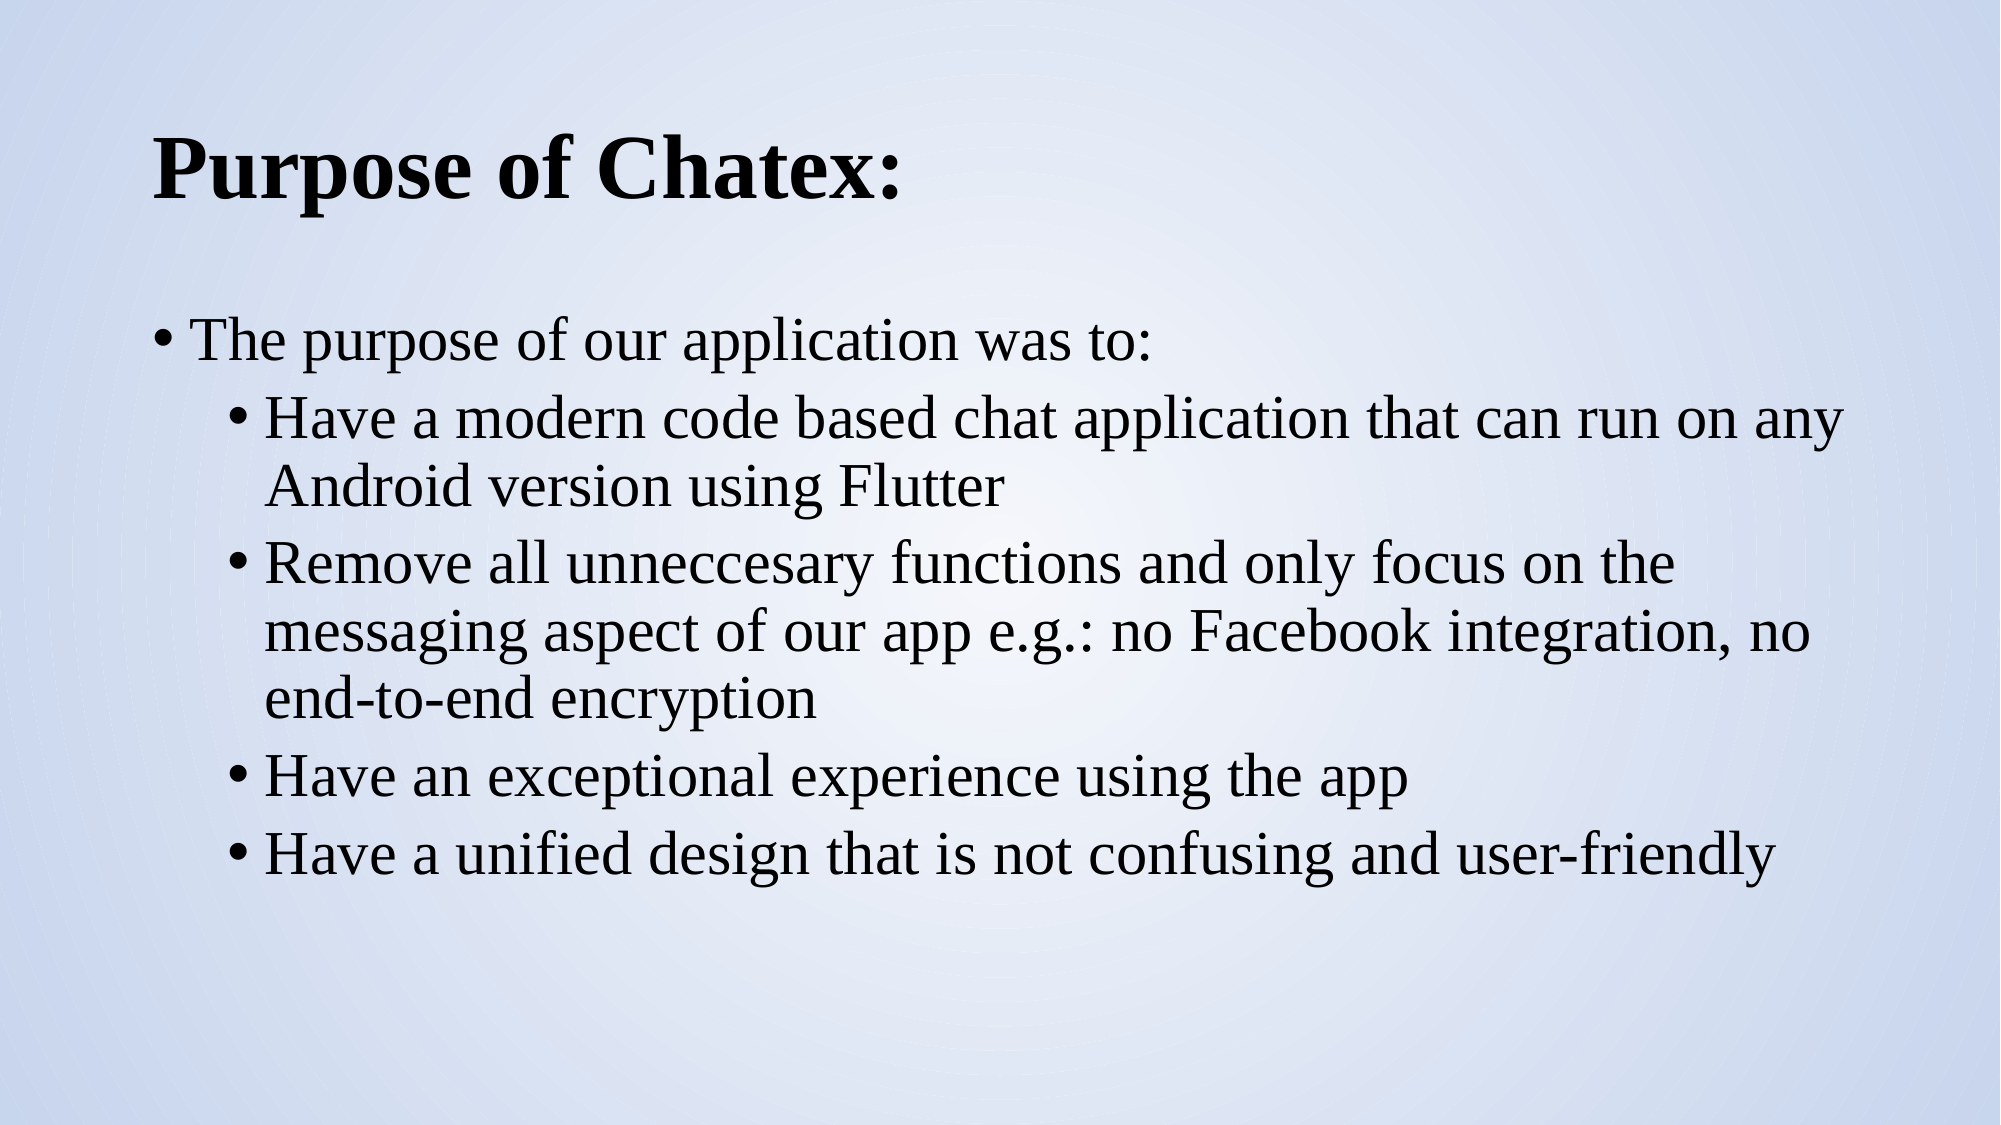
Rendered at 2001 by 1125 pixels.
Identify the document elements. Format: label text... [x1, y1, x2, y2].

list The purpose of our application was to: Have a modern code based chat application that can run on any Android version using Flutter Remove all unneccesary functions and only focus on the messaging aspect of our app e.g.: no Facebook integration, no end-to-end encryption Have an exceptional experience using the app Have a unified design that is not confusing and user-friendly [137, 299, 1895, 1014]
title Purpose of Chatex: [137, 59, 1863, 278]
